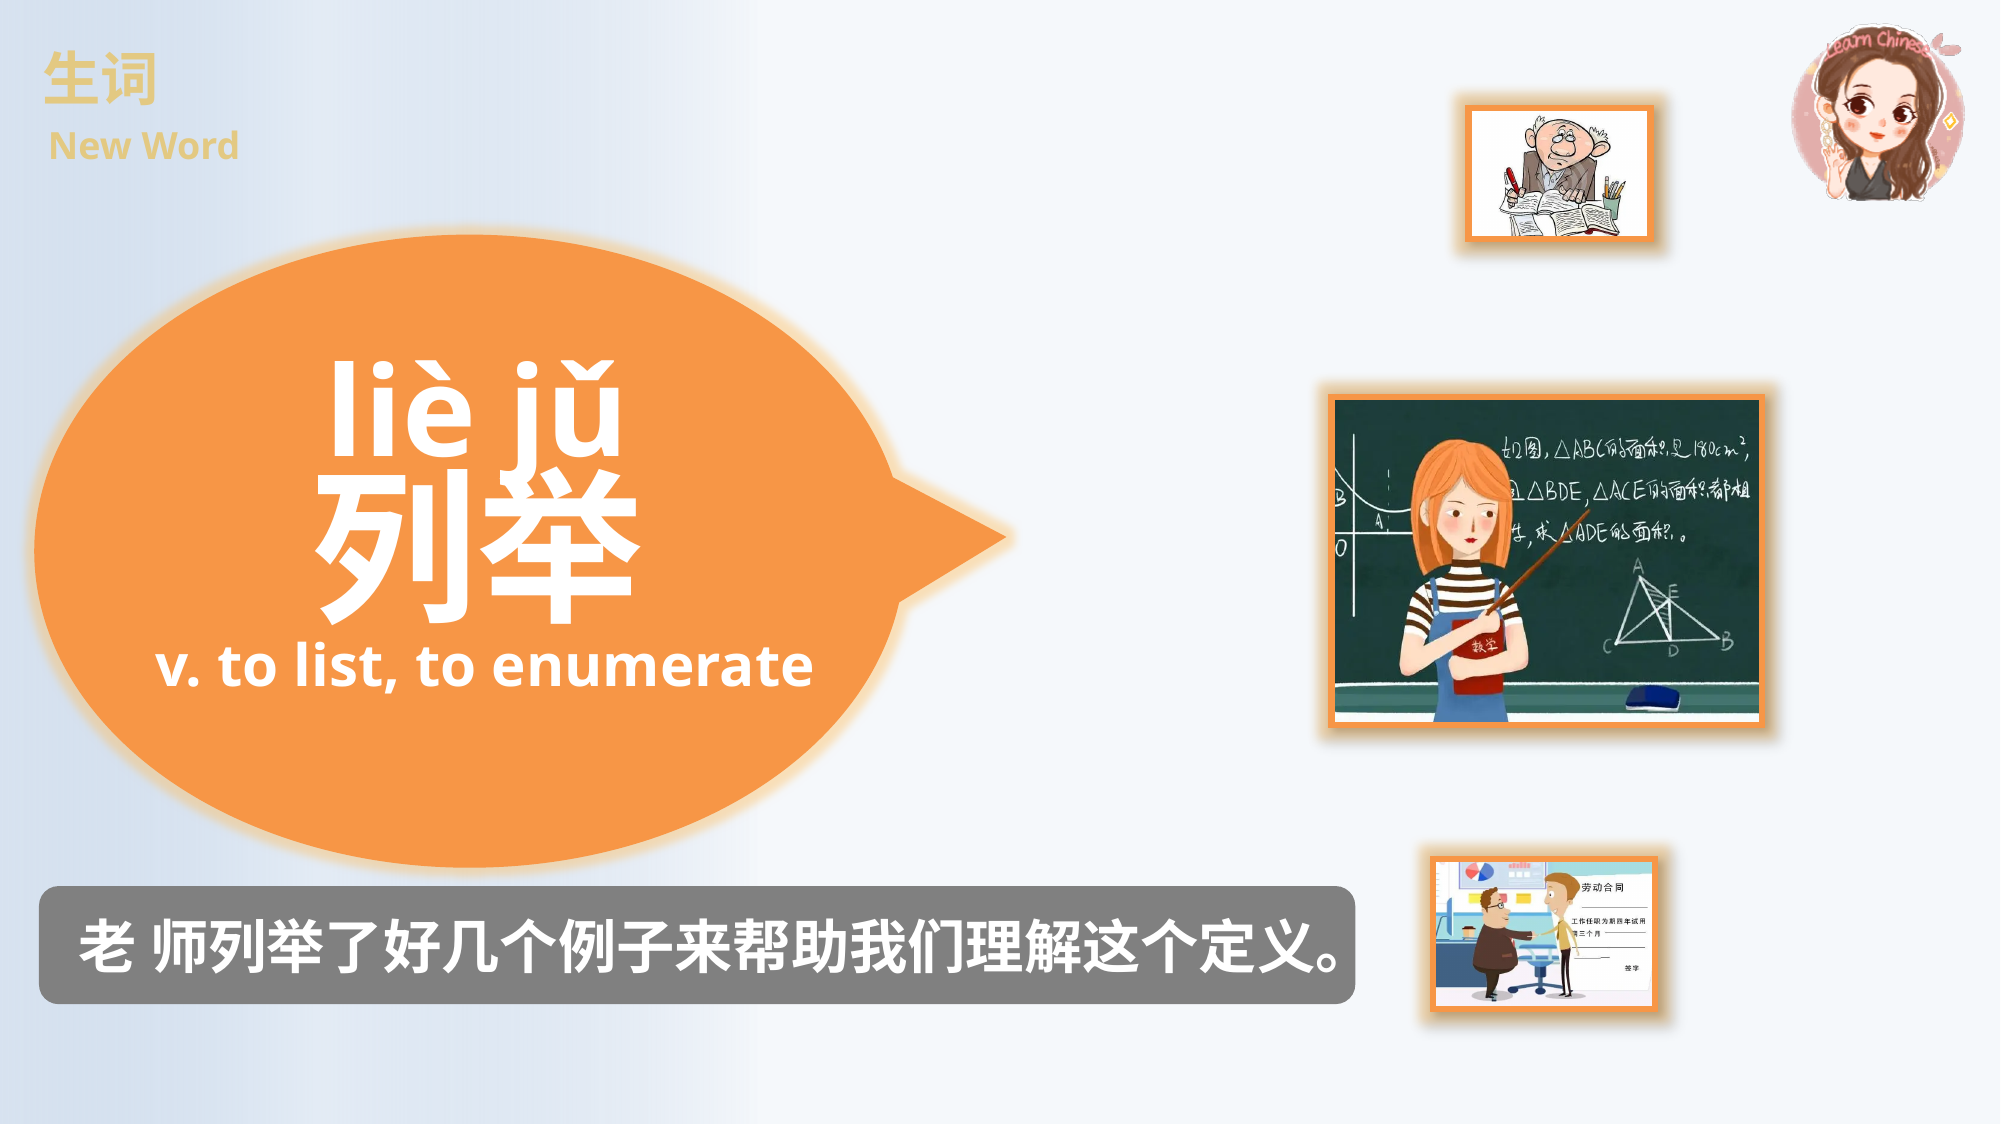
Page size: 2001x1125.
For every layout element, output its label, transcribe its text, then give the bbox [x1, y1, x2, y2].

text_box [27, 239, 928, 864]
picture [0, 0, 2001, 1125]
text_box 生词 [27, 35, 174, 120]
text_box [38, 886, 1356, 1005]
text_box New Word [33, 115, 256, 175]
